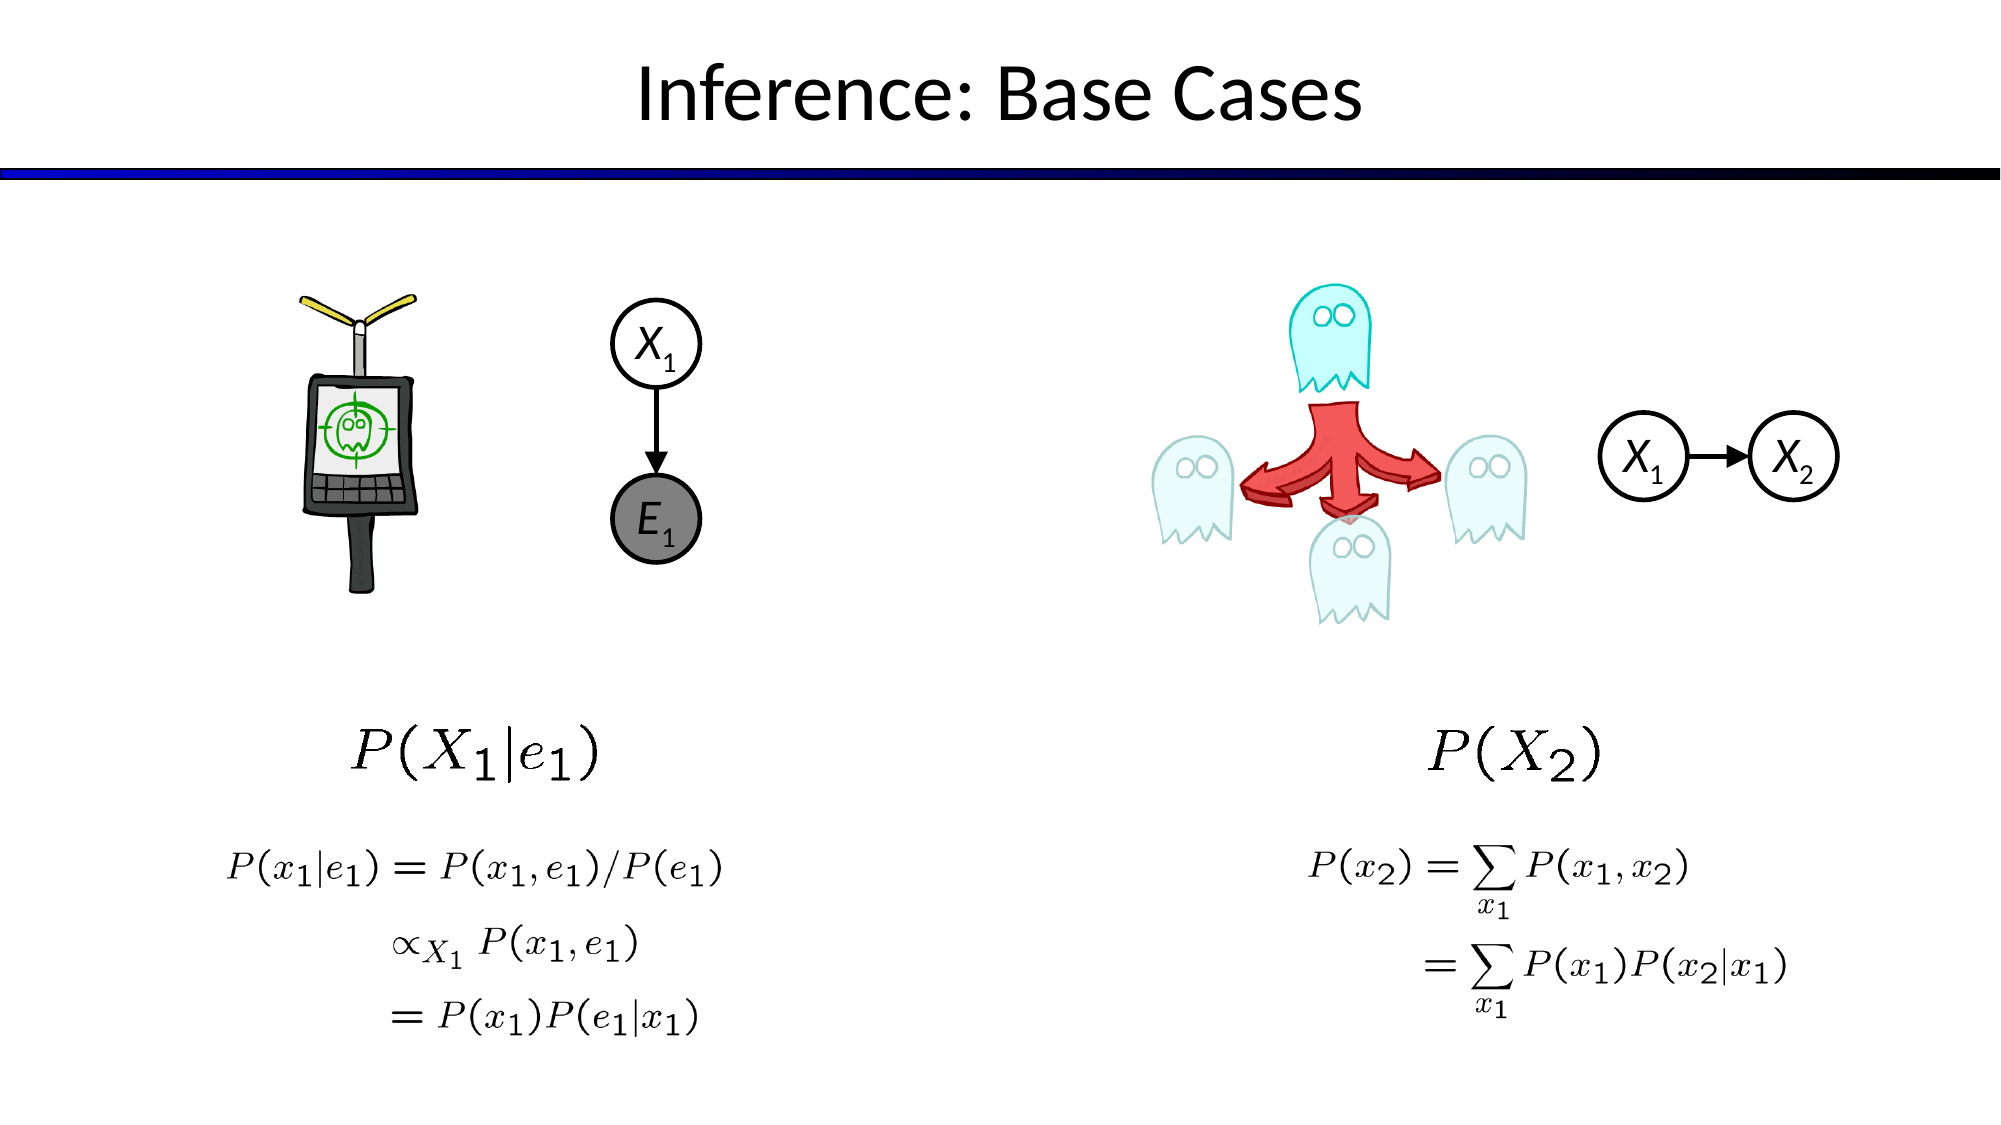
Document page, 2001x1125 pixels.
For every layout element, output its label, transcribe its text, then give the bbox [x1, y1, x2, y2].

picture [391, 924, 638, 970]
picture [1427, 724, 1600, 782]
picture [1149, 274, 1531, 626]
picture [1308, 843, 1688, 920]
picture [348, 724, 597, 785]
text_box E1 [612, 475, 700, 563]
picture [1424, 942, 1787, 1019]
picture [391, 998, 697, 1038]
picture [287, 284, 449, 616]
text_box X1 [612, 299, 700, 388]
picture [224, 849, 722, 889]
text_box X2 [1749, 412, 1838, 500]
text_box X1 [1599, 412, 1688, 500]
title Inference: Base Cases [0, 0, 2000, 182]
